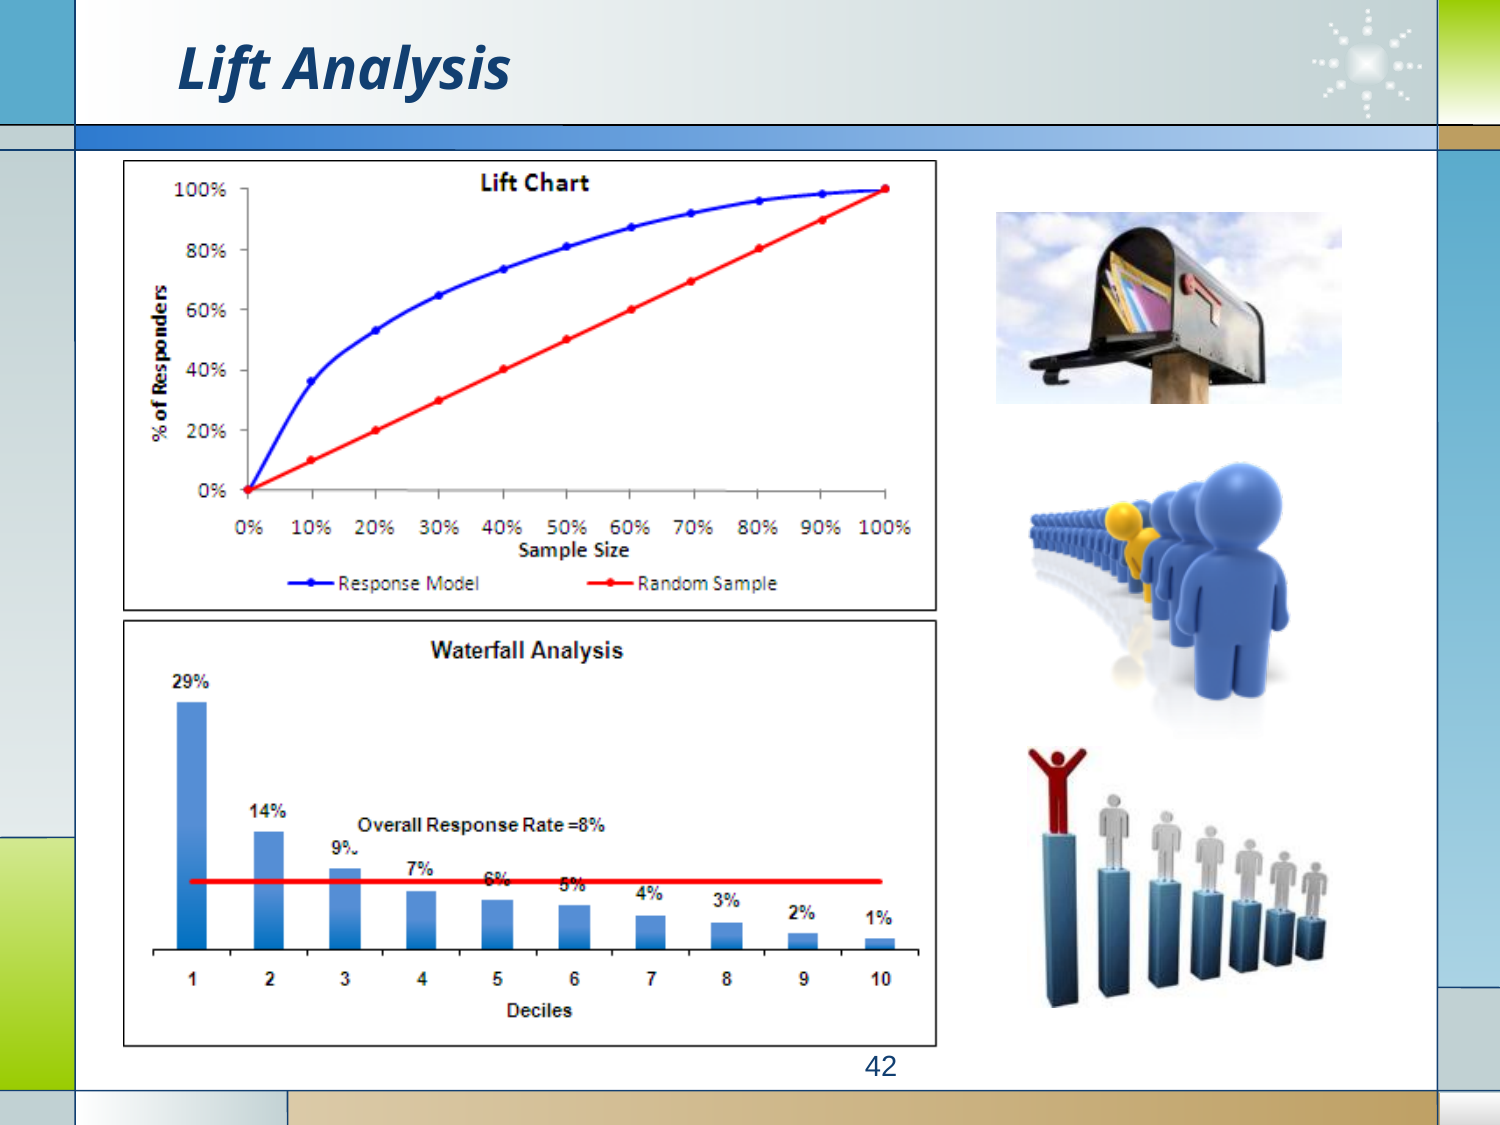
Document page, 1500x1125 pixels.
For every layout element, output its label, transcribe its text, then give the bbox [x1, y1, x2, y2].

slide_number 42 [562, 1057, 913, 1081]
picture [996, 212, 1342, 405]
picture [1024, 455, 1333, 1008]
picture [123, 159, 940, 1049]
title Lift Analysis [162, 19, 1263, 113]
